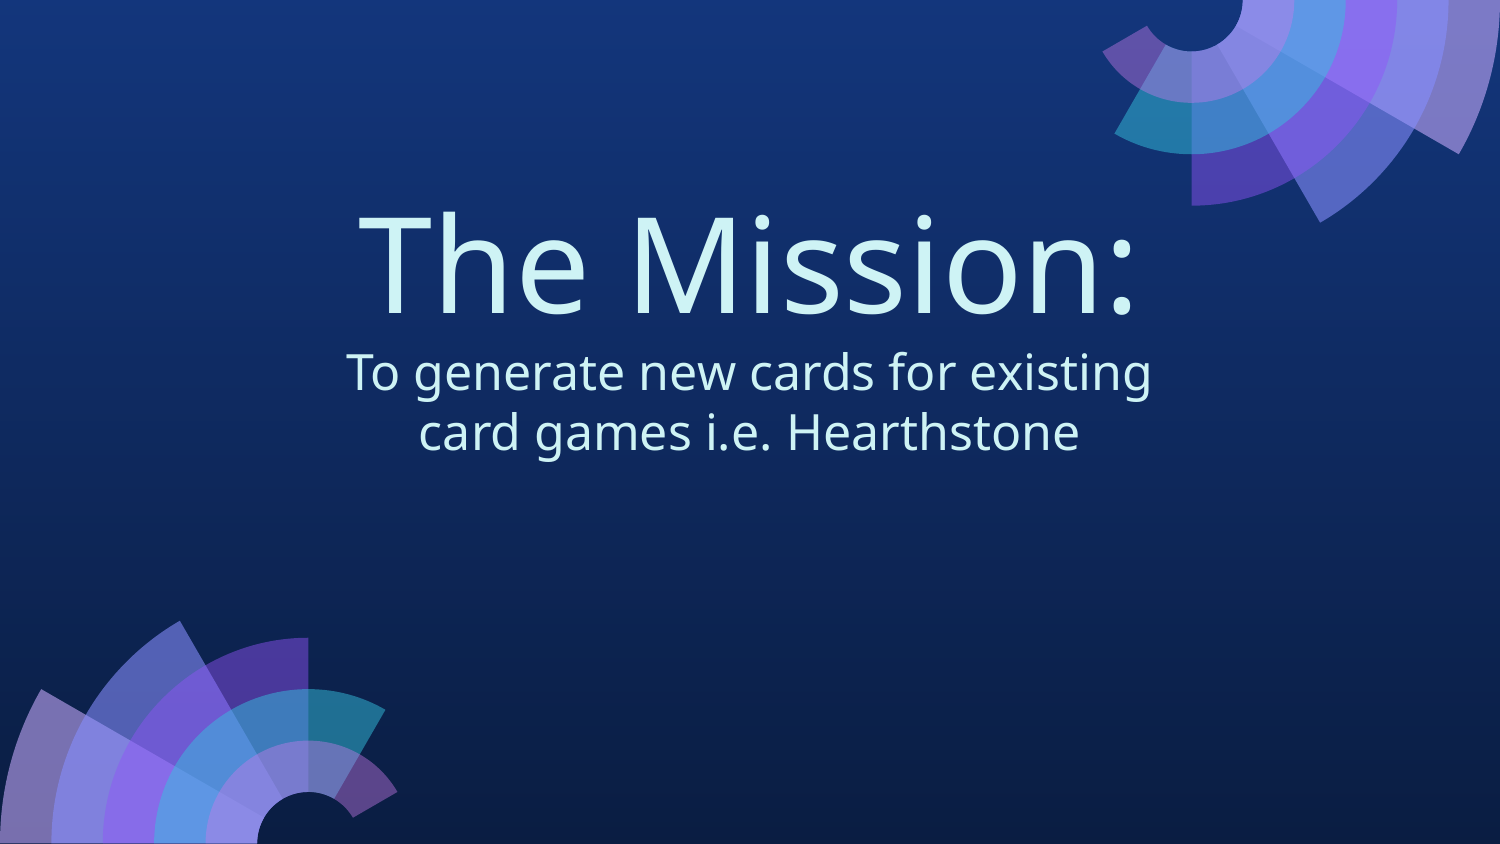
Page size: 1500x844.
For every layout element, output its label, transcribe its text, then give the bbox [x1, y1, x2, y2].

title The Mission: To generate new cards for existing card games i.e. Hearthstone [312, 253, 1188, 476]
